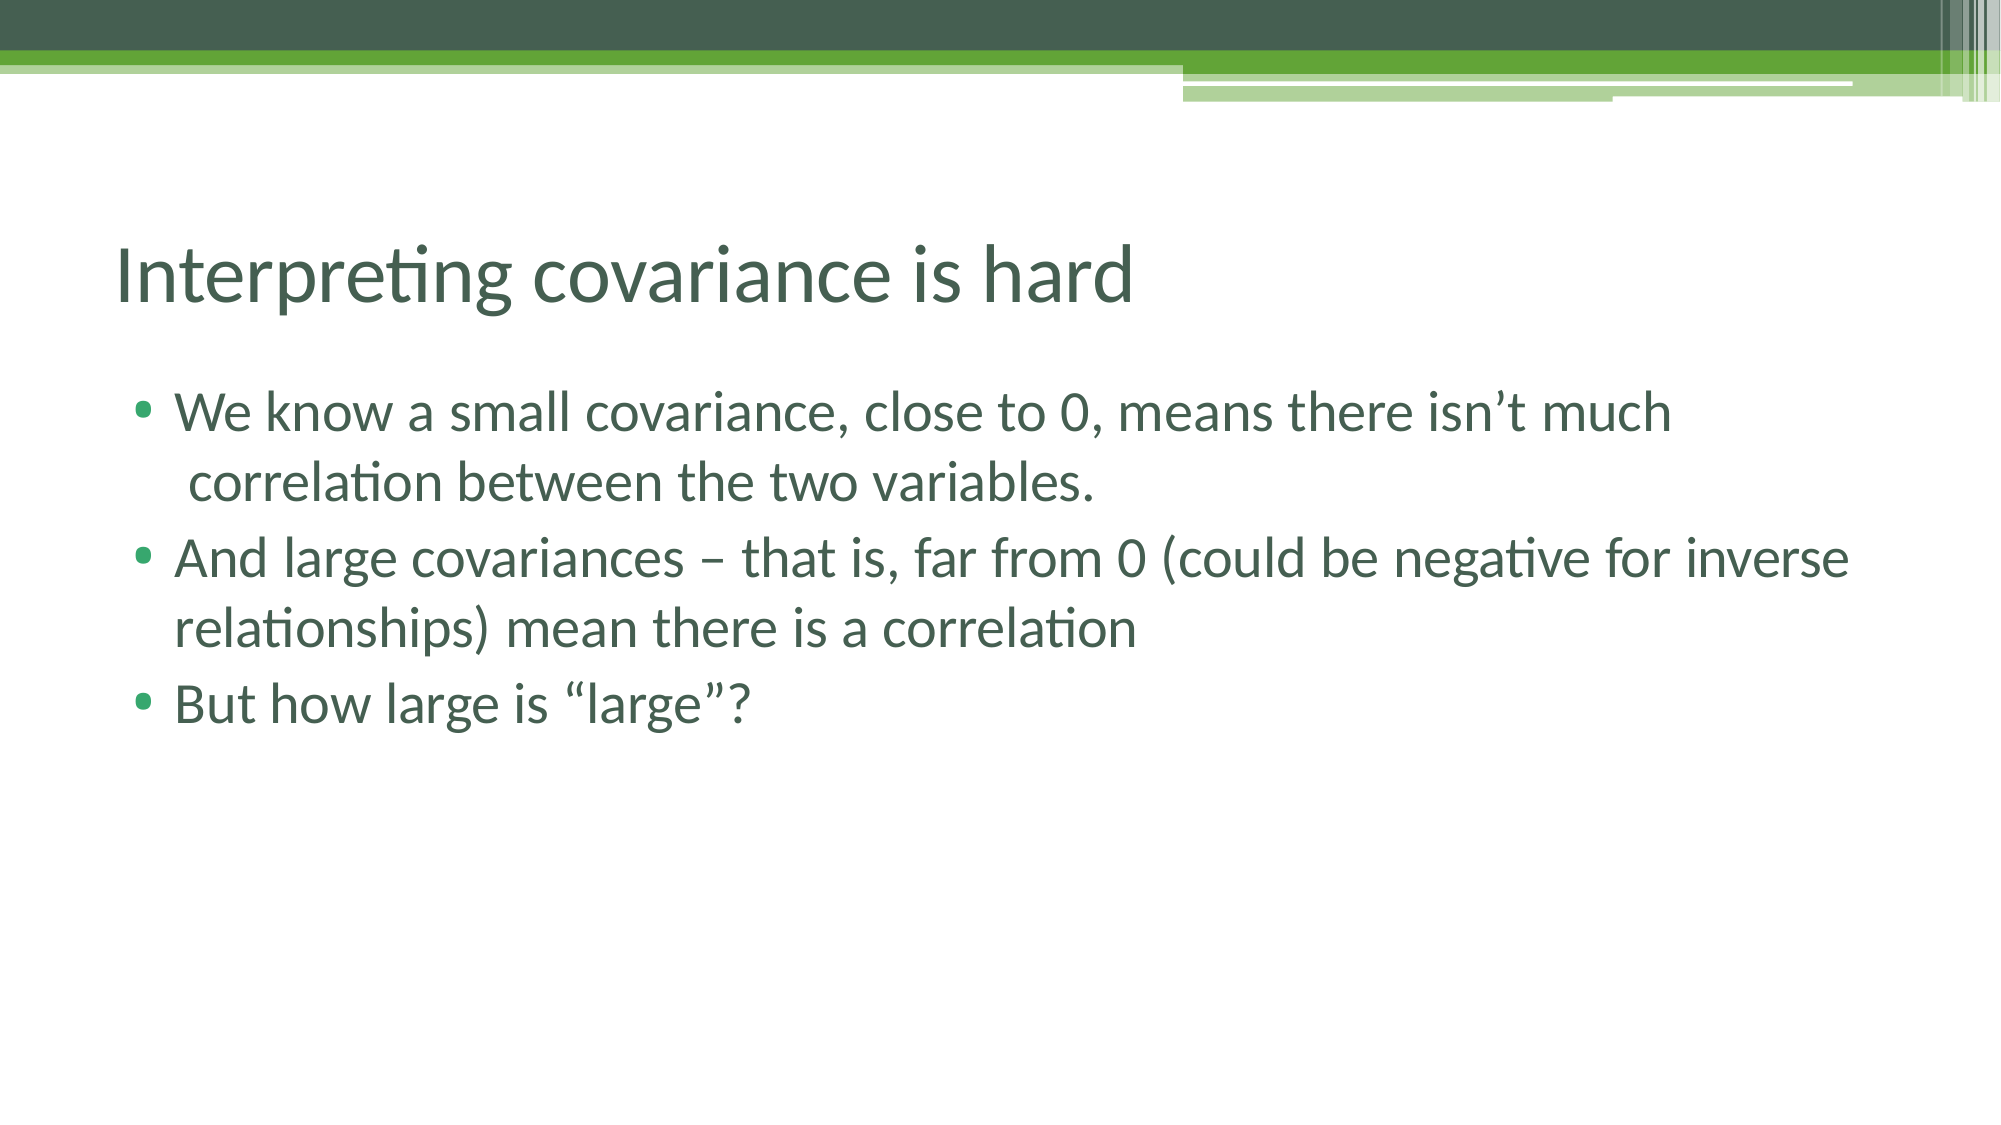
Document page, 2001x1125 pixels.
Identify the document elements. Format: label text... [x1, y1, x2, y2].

text_box We know a small covariance, close to 0, means there isn’t much correlation between the two variables. And large covariances – that is, far from 0 (could be negative for inverse relationships) mean there is a correlation But how large is “large”? [130, 370, 1869, 736]
title Interpreting covariance is hard [112, 217, 1147, 408]
